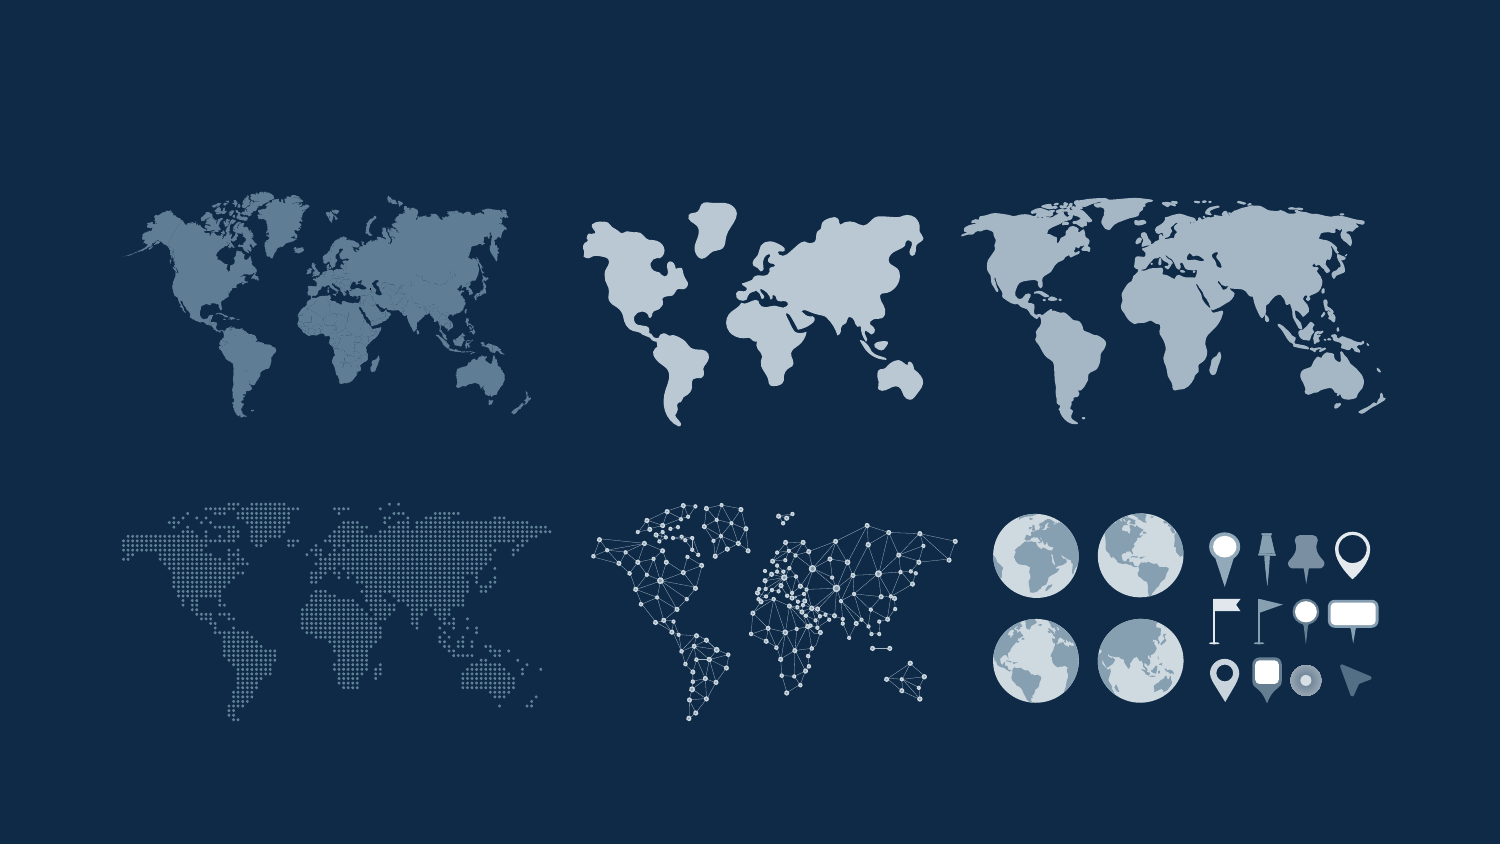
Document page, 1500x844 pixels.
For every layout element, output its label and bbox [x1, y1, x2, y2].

text_box [1288, 535, 1325, 584]
text_box [589, 502, 959, 722]
text_box [1340, 664, 1372, 697]
text_box [1327, 599, 1379, 644]
text_box [960, 197, 1387, 425]
text_box [1094, 618, 1187, 703]
text_box [122, 191, 532, 419]
text_box [1292, 598, 1320, 645]
text_box [1335, 531, 1371, 580]
text_box [1093, 513, 1189, 598]
text_box [1253, 598, 1284, 645]
text_box [989, 618, 1082, 704]
text_box [582, 201, 925, 427]
text_box [1209, 658, 1240, 702]
text_box [987, 513, 1085, 599]
text_box [1208, 598, 1241, 645]
text_box [1251, 657, 1283, 704]
text_box [121, 502, 553, 722]
text_box [1258, 533, 1276, 587]
text_box [1208, 532, 1241, 588]
text_box [1290, 664, 1322, 697]
